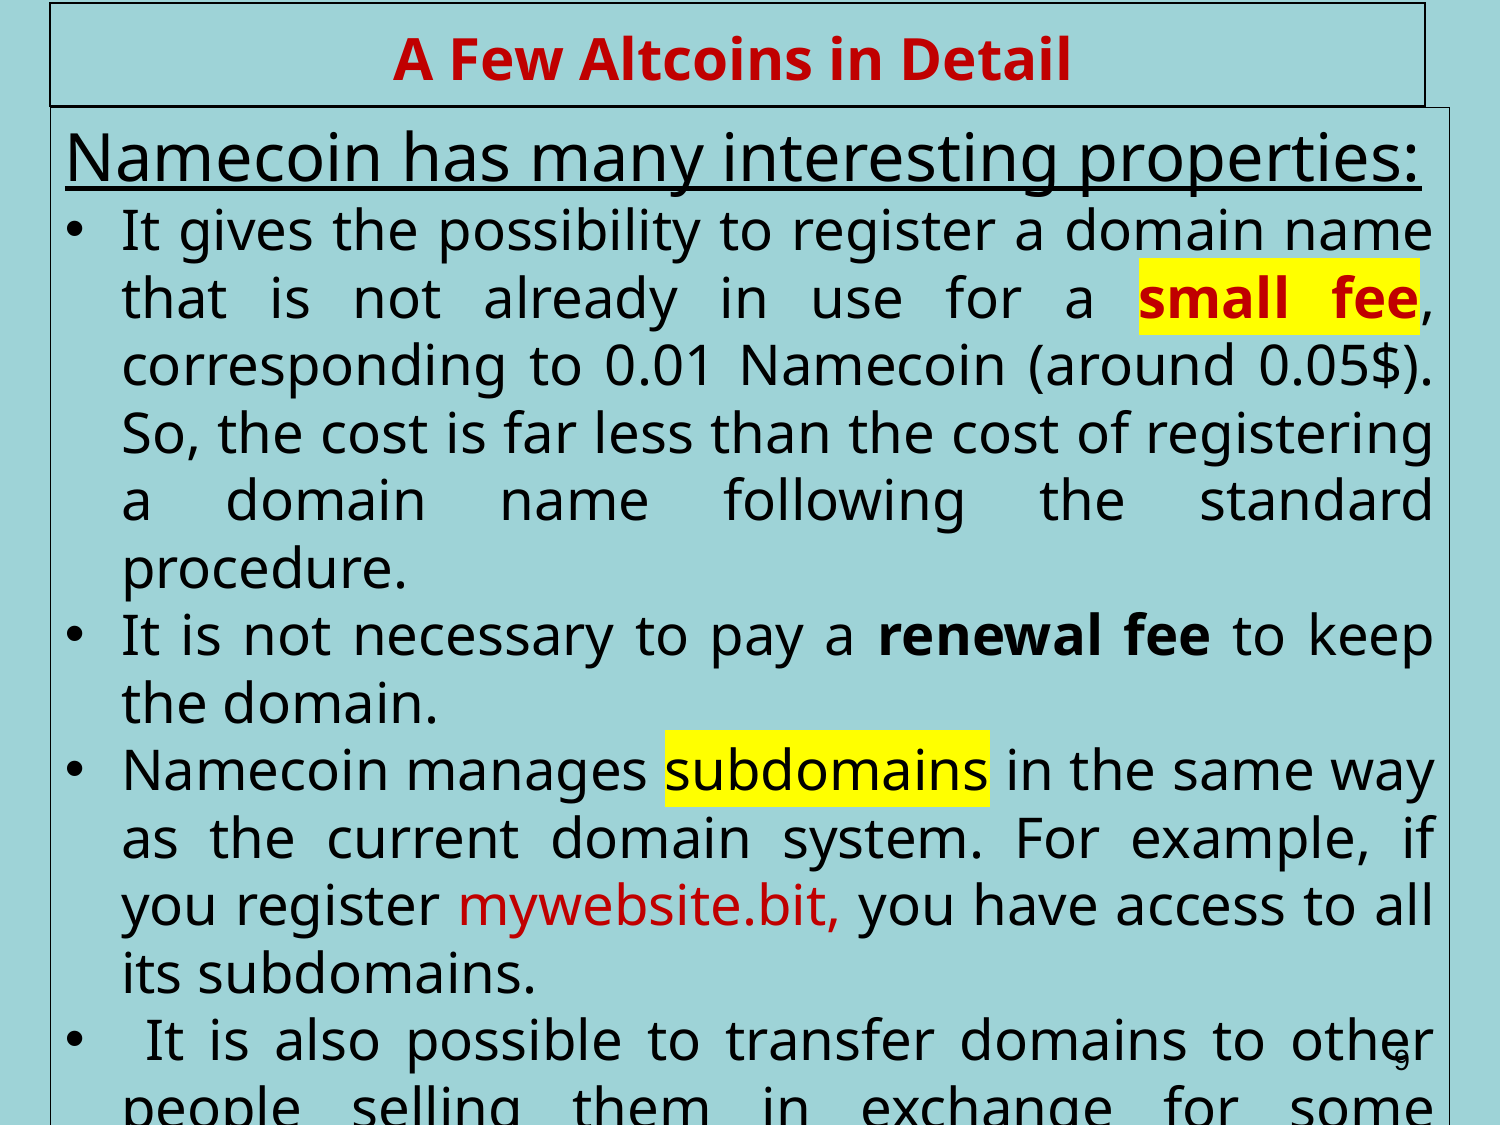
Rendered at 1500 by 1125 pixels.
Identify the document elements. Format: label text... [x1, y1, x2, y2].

text_box A Few Altcoins in Detail [50, 2, 1425, 106]
text_box Namecoin has many interesting properties: It gives the possibility to register a domain name that is not already in use for a small fee, corresponding to 0.01 Namecoin (around 0.05$). So, the cost is far less than the cost of registering a domain name following the standard procedure. It is not necessary to pay a renewal fee to keep the domain. Namecoin manages subdomains in the same way as the current domain system. For example, if you register mywebsite.bit, you have access to all its subdomains. It is also possible to transfer domains to other people selling them in exchange for some Namecoins. It was the first Altcoin to feature merge mining [50, 107, 1450, 1125]
